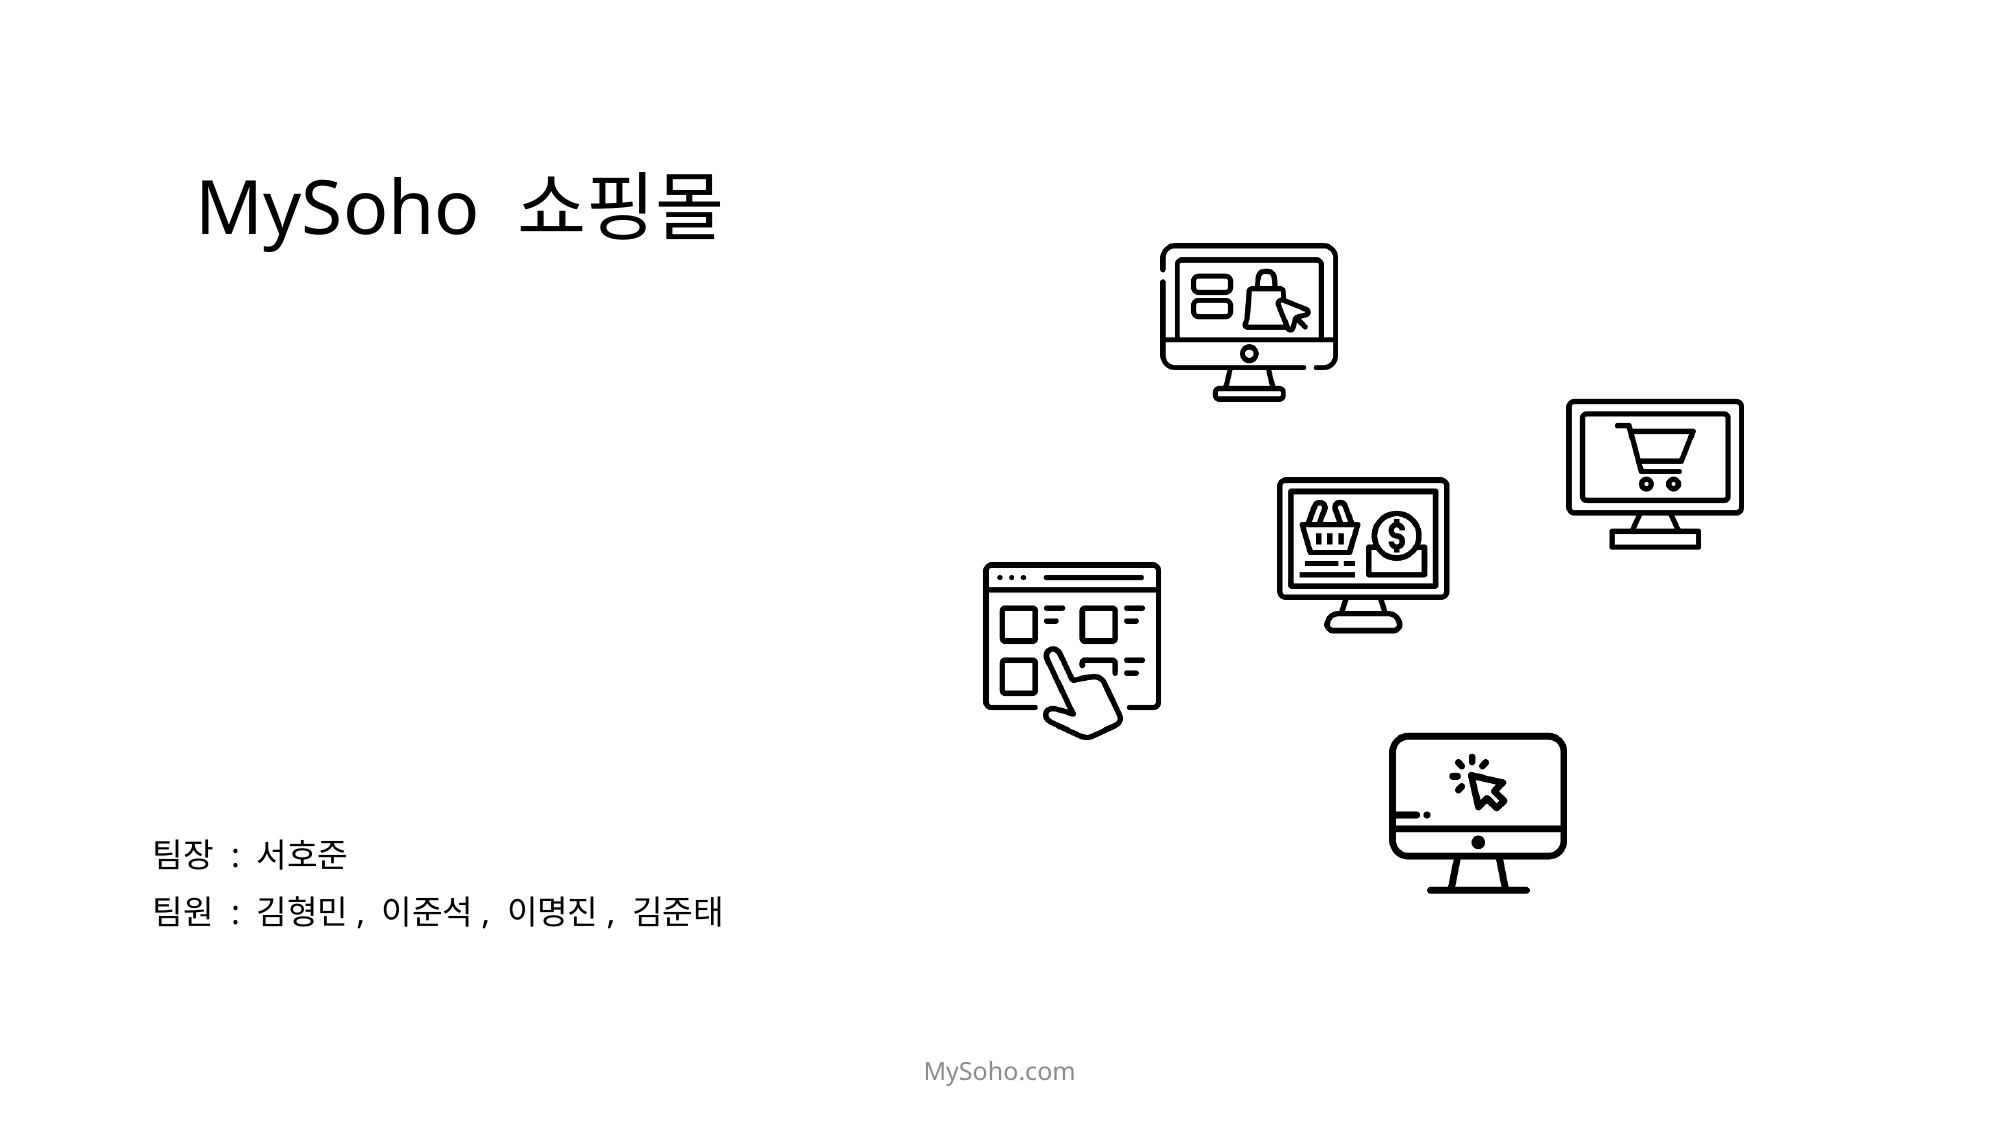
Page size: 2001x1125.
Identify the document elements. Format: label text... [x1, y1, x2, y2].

list MySoho 쇼핑몰 팀장 : 서호준 팀원 : 김형민, 이준석, 이명진, 김준태 [137, 161, 783, 963]
picture [983, 562, 1161, 740]
picture [1388, 724, 1567, 902]
picture [1274, 466, 1452, 644]
footer MySoho.com [662, 1042, 1338, 1103]
picture [1160, 233, 1338, 411]
picture [1566, 385, 1744, 563]
